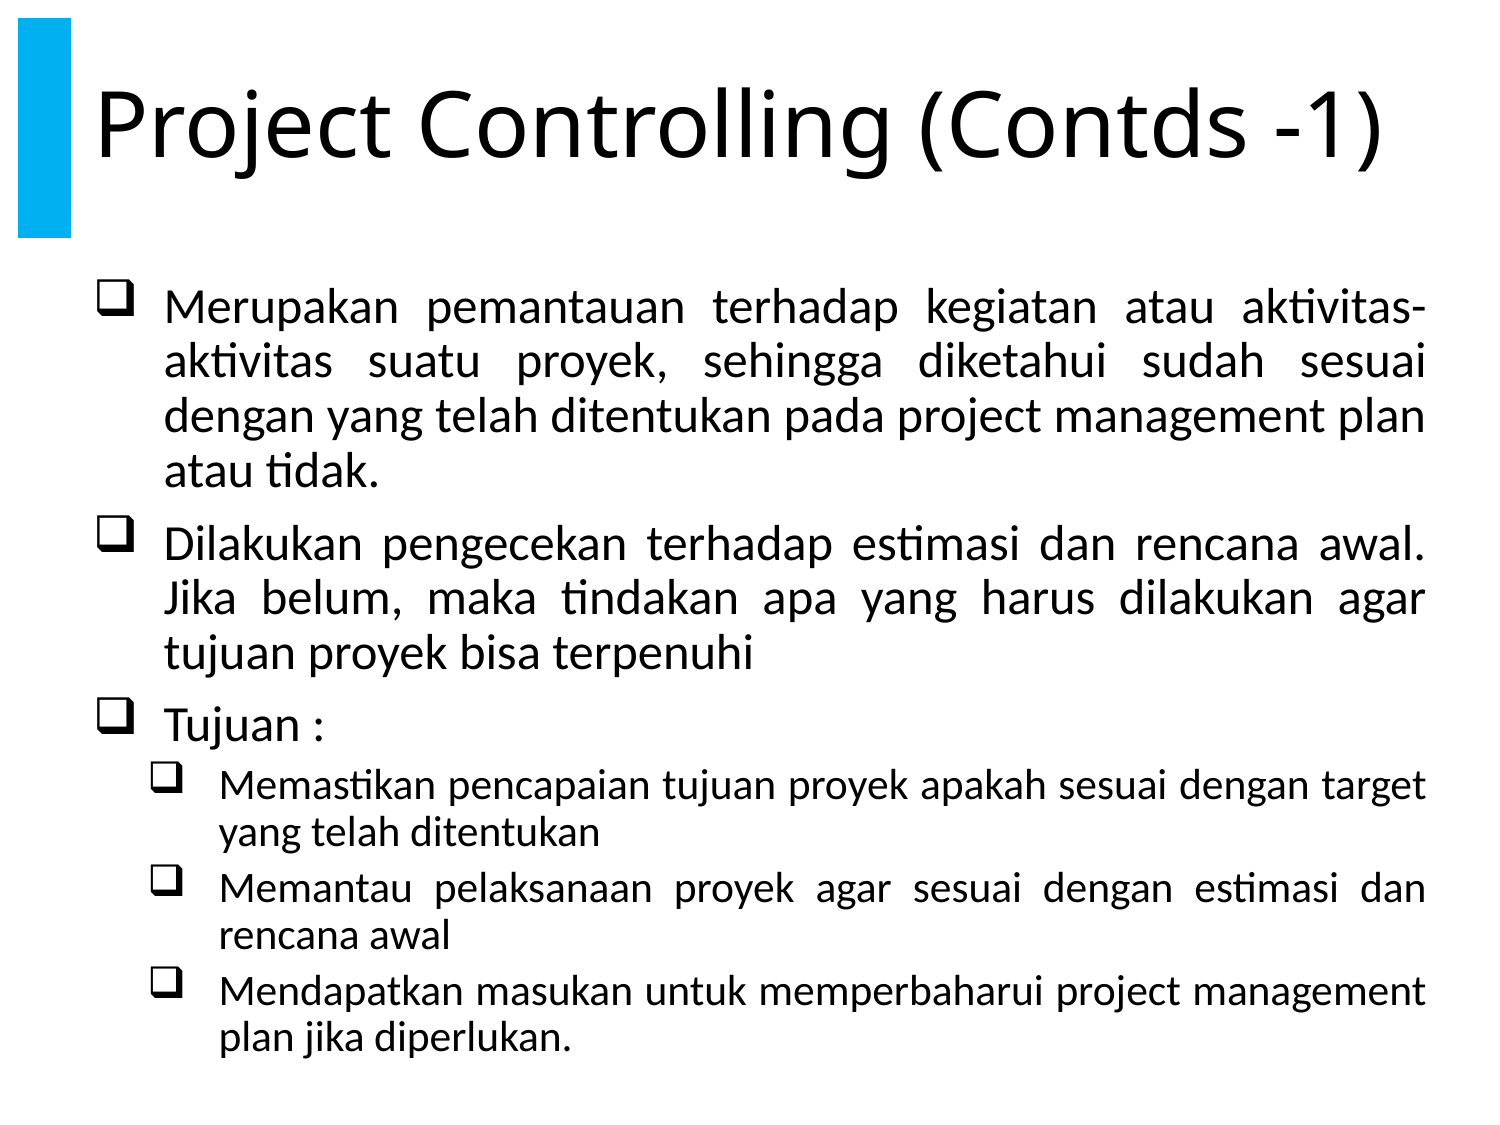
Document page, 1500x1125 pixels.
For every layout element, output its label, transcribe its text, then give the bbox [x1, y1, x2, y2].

title Project Controlling (Contds -1) [78, 19, 1443, 237]
list Merupakan pemantauan terhadap kegiatan atau aktivitas-aktivitas suatu proyek, sehingga diketahui sudah sesuai dengan yang telah ditentukan pada project management plan atau tidak. Dilakukan pengecekan terhadap estimasi dan rencana awal. Jika belum, maka tindakan apa yang harus dilakukan agar tujuan proyek bisa terpenuhi Tujuan : Memastikan pencapaian tujuan proyek apakah sesuai dengan target yang telah ditentukan Memantau pelaksanaan proyek agar sesuai dengan estimasi dan rencana awal Mendapatkan masukan untuk memperbaharui project management plan jika diperlukan. [78, 272, 1443, 1070]
